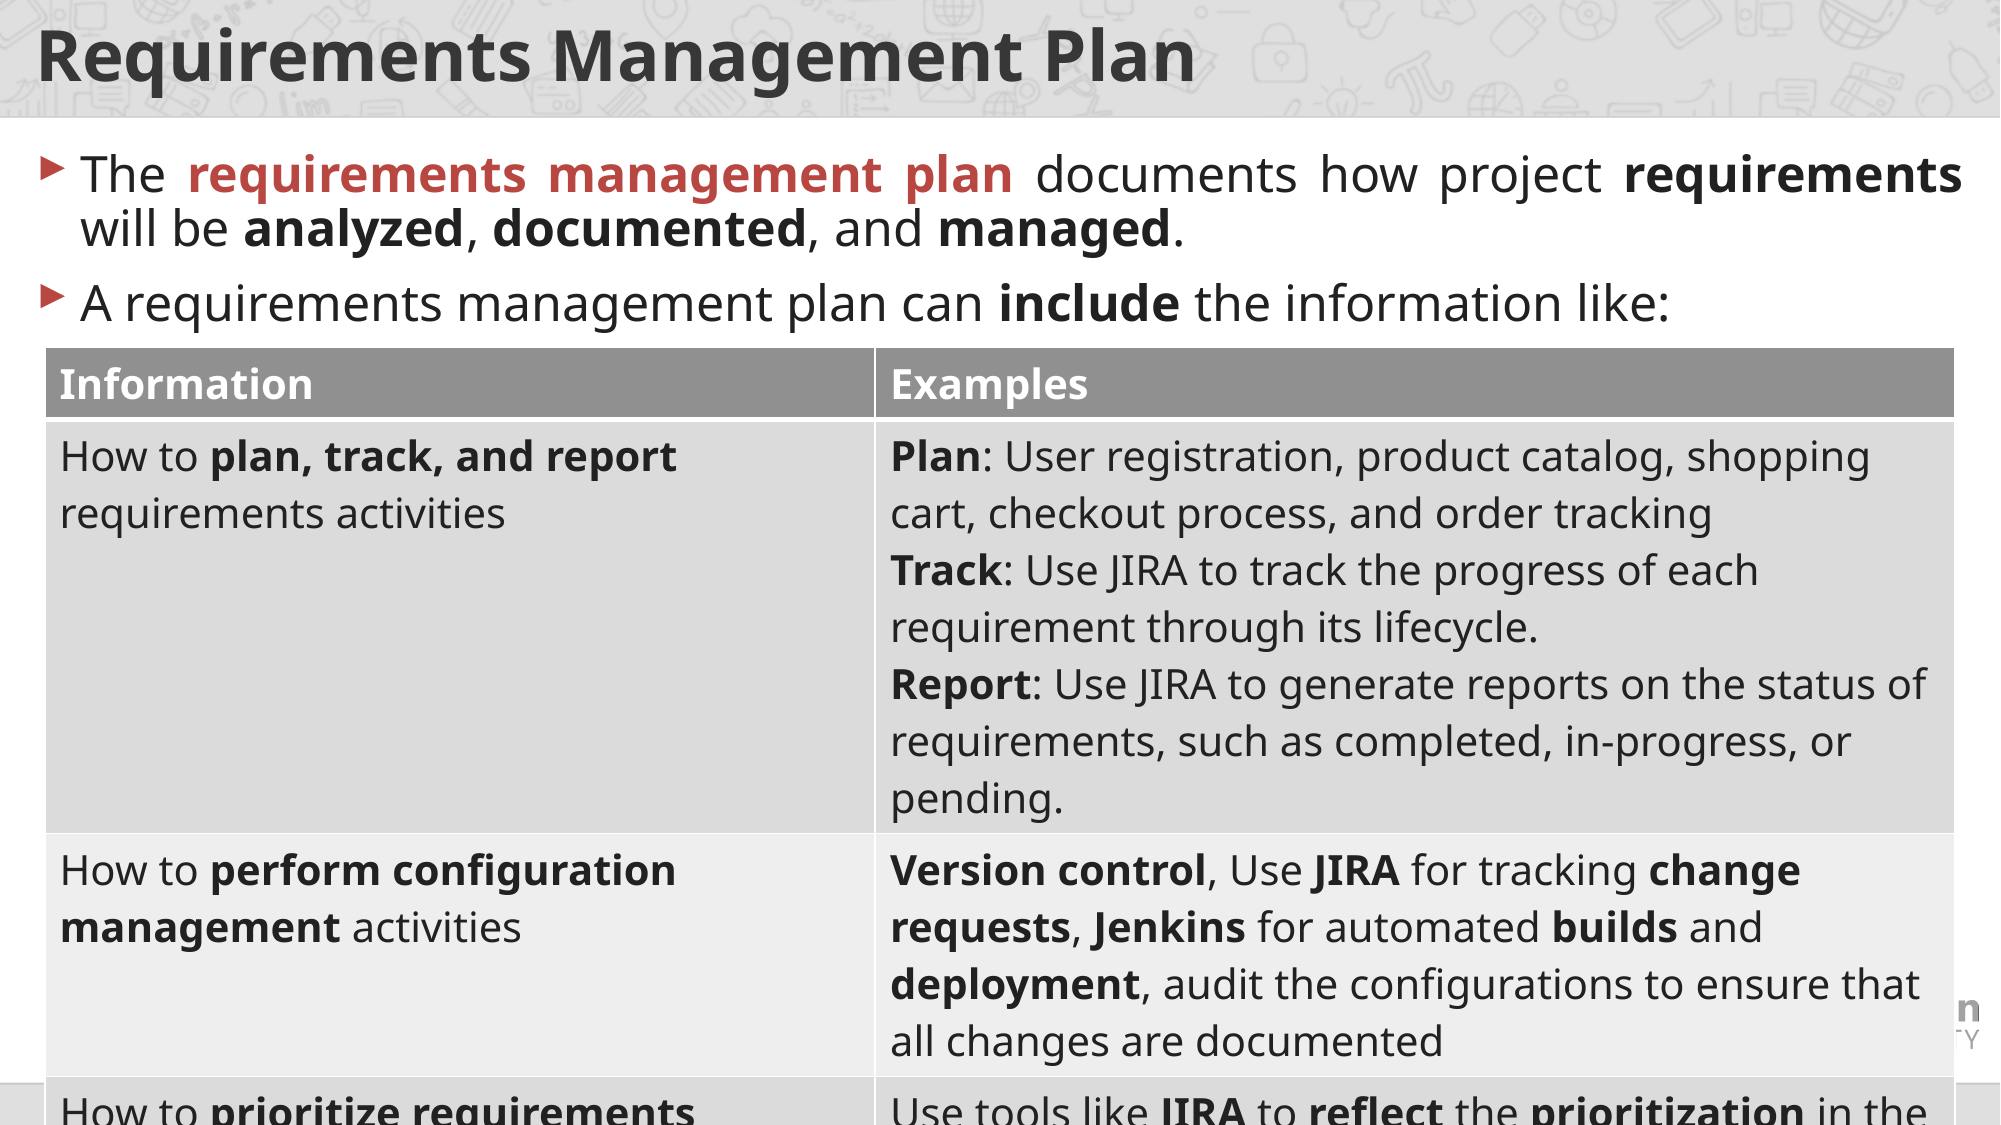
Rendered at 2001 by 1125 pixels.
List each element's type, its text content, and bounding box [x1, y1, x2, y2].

table_cell How to perform configuration management activities [46, 834, 874, 1076]
table_header Examples [876, 348, 1954, 417]
table_header Information [46, 348, 874, 417]
title Requirements Management Plan [0, 0, 2000, 117]
table_cell How to prioritize requirements [46, 1077, 874, 1125]
table_cell Plan: User registration, product catalog, shopping cart, checkout process, and order tracking Track: Use JIRA to track the progress of each requirement through its lifecycle. Report: Use JIRA to generate reports on the status of requirements, such as completed, in-progress, or pending. [876, 422, 1954, 833]
table_cell Version control, Use JIRA for tracking change requests, Jenkins for automated builds and deployment, audit the configurations to ensure that all changes are documented [876, 834, 1954, 1076]
table_cell Use tools like JIRA to reflect the prioritization in the backlog [876, 1077, 1954, 1125]
table_cell How to plan, track, and report requirements activities [46, 422, 874, 833]
list The requirements management plan documents how project requirements will be analyzed, documented, and managed. A requirements management plan can include the information like: [21, 141, 1979, 1059]
